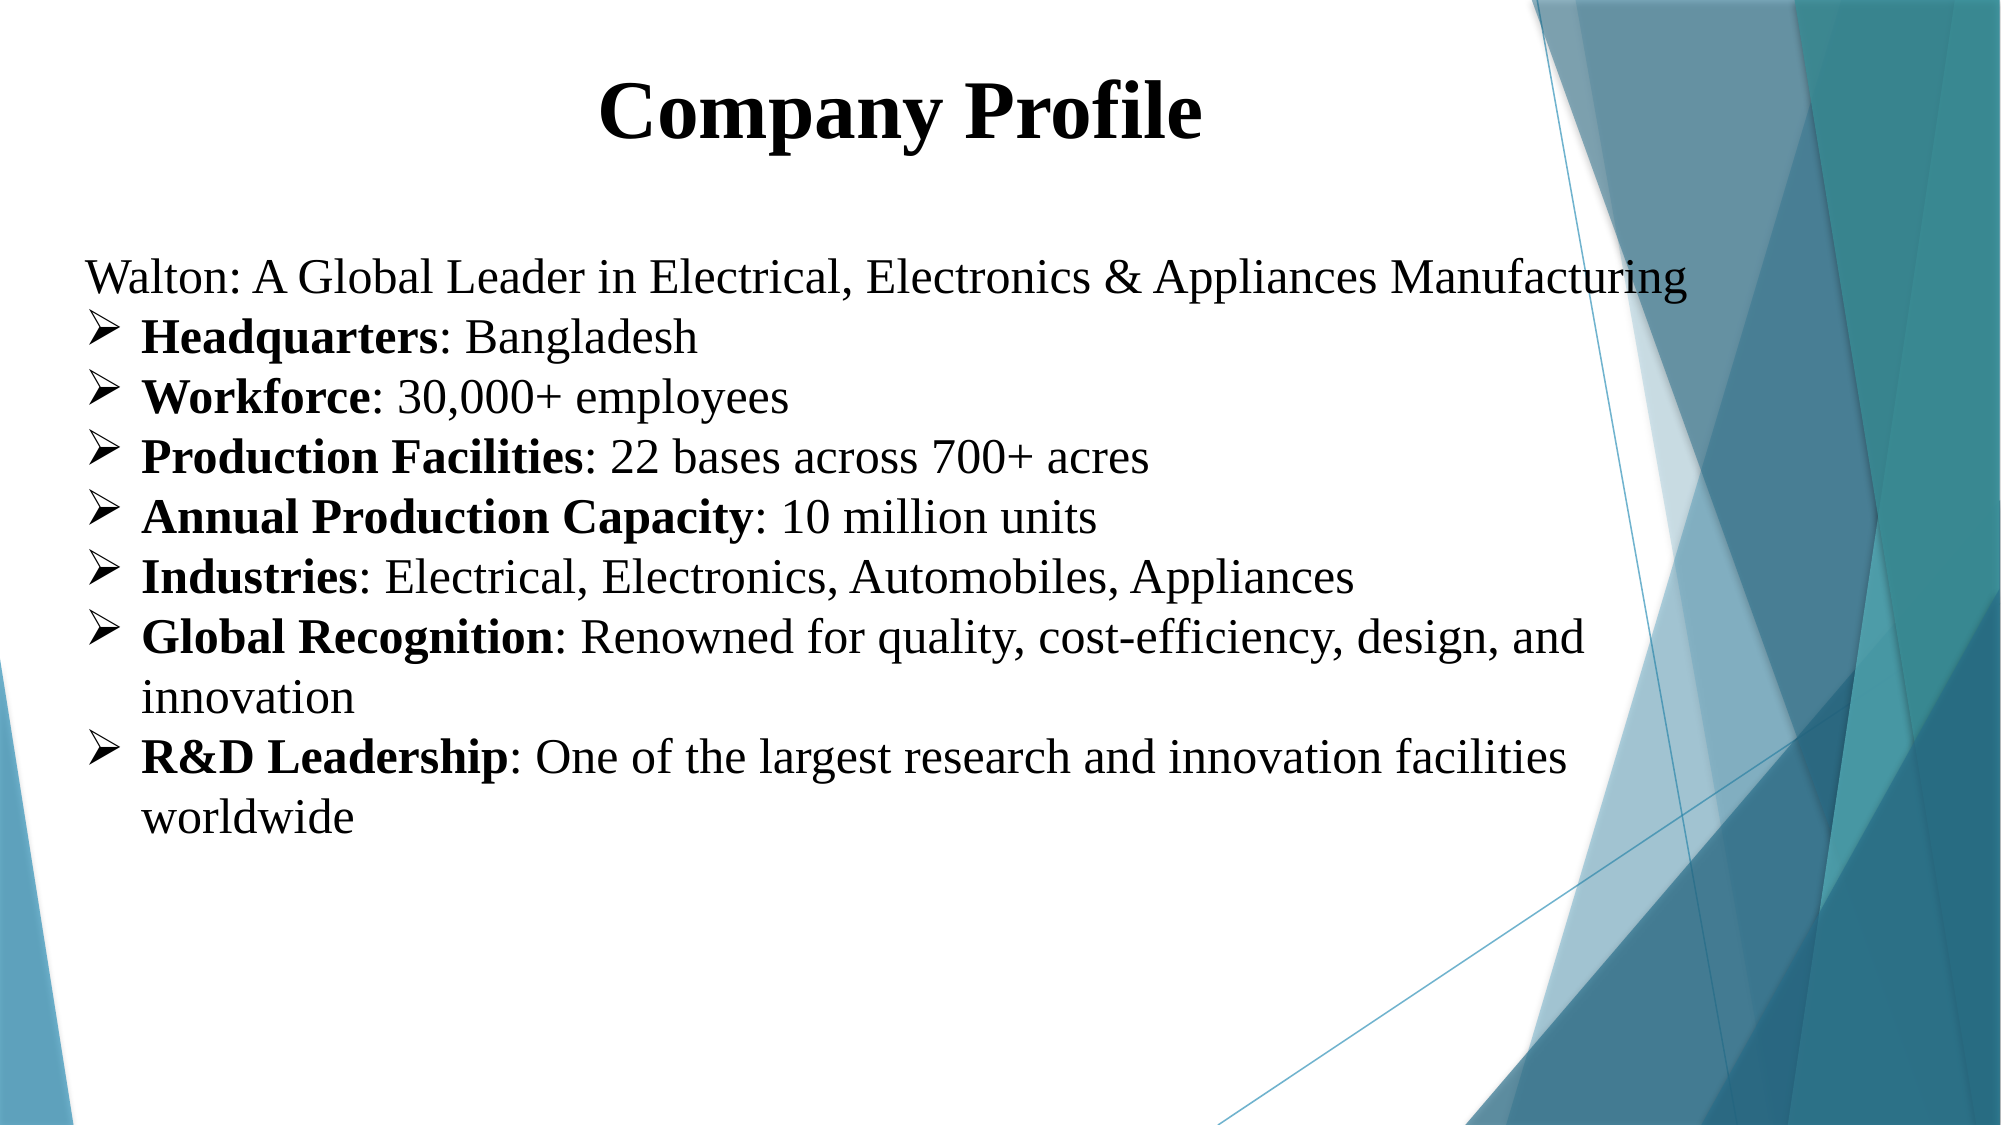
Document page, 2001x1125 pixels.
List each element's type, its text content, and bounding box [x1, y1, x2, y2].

text_box Company Profile [582, 48, 1742, 163]
text_box Walton: A Global Leader in Electrical, Electronics & Appliances Manufacturing Headquarters: Bangladesh Workforce: 30,000+ employees Production Facilities: 22 bases across 700+ acres Annual Production Capacity: 10 million units Industries: Electrical, Electronics, Automobiles, Appliances Global Recognition: Renowned for quality, cost-efficiency, design, and innovation R&D Leadership: One of the largest research and innovation facilities worldwide [70, 236, 1765, 852]
